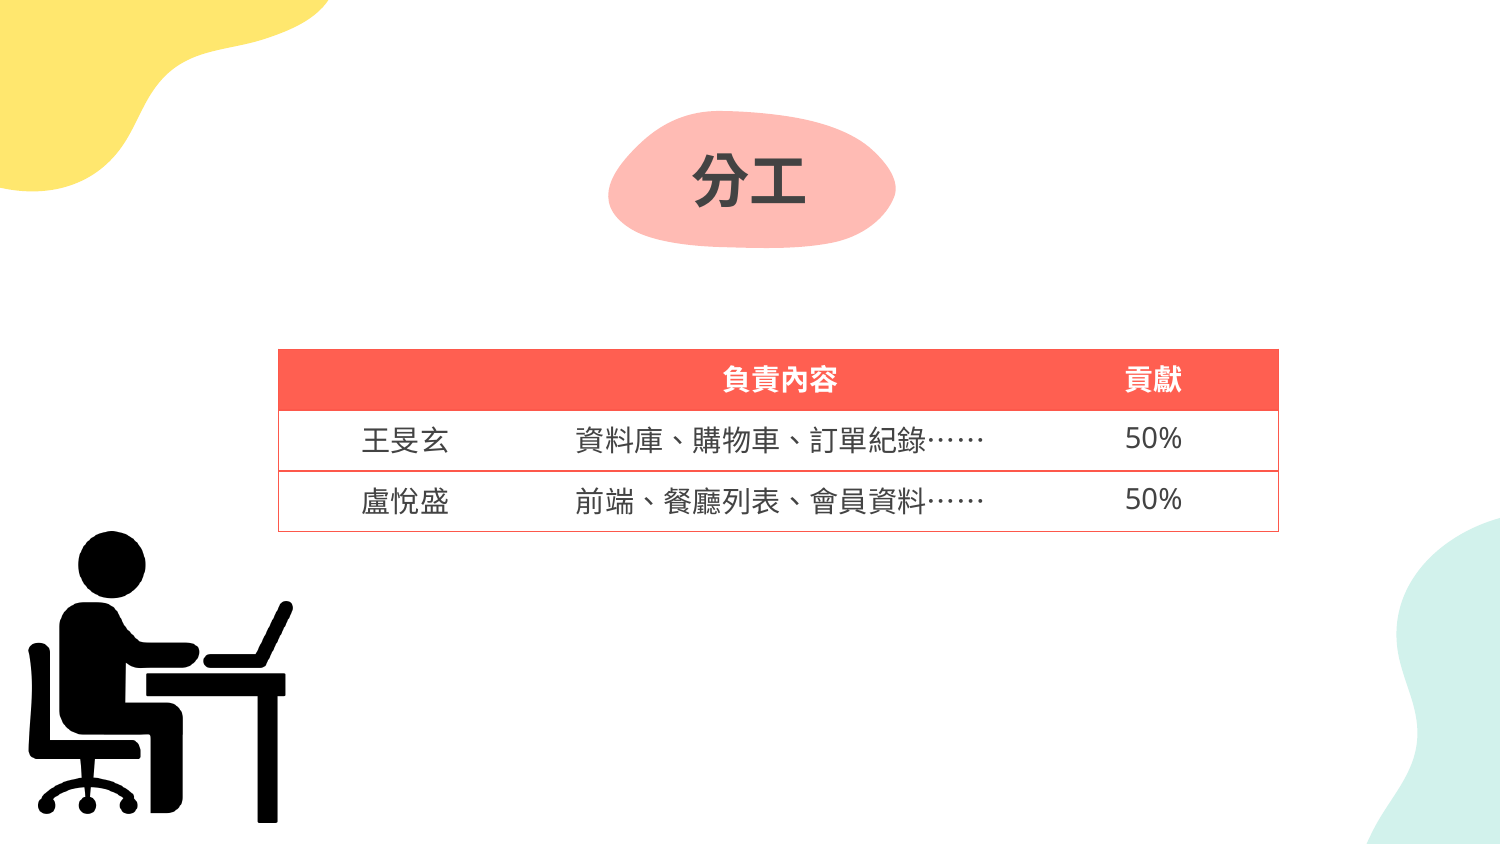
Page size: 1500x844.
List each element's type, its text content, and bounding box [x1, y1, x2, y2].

table_cell 50% [1029, 411, 1278, 470]
table_cell 前端、餐廳列表、會員資料…… [532, 472, 1029, 531]
table_header 貢獻 [1029, 350, 1278, 409]
table_cell 資料庫、購物車、訂單紀錄…… [532, 411, 1029, 470]
table_cell 王旻玄 [279, 411, 532, 470]
picture [28, 531, 293, 823]
text_box [646, 110, 856, 138]
table_cell 盧悅盛 [279, 472, 532, 531]
title 分工 [109, 138, 1391, 220]
text_box [619, 220, 878, 249]
table_header [279, 350, 532, 409]
table_header 負責內容 [532, 350, 1029, 409]
table_cell 50% [1029, 472, 1278, 531]
